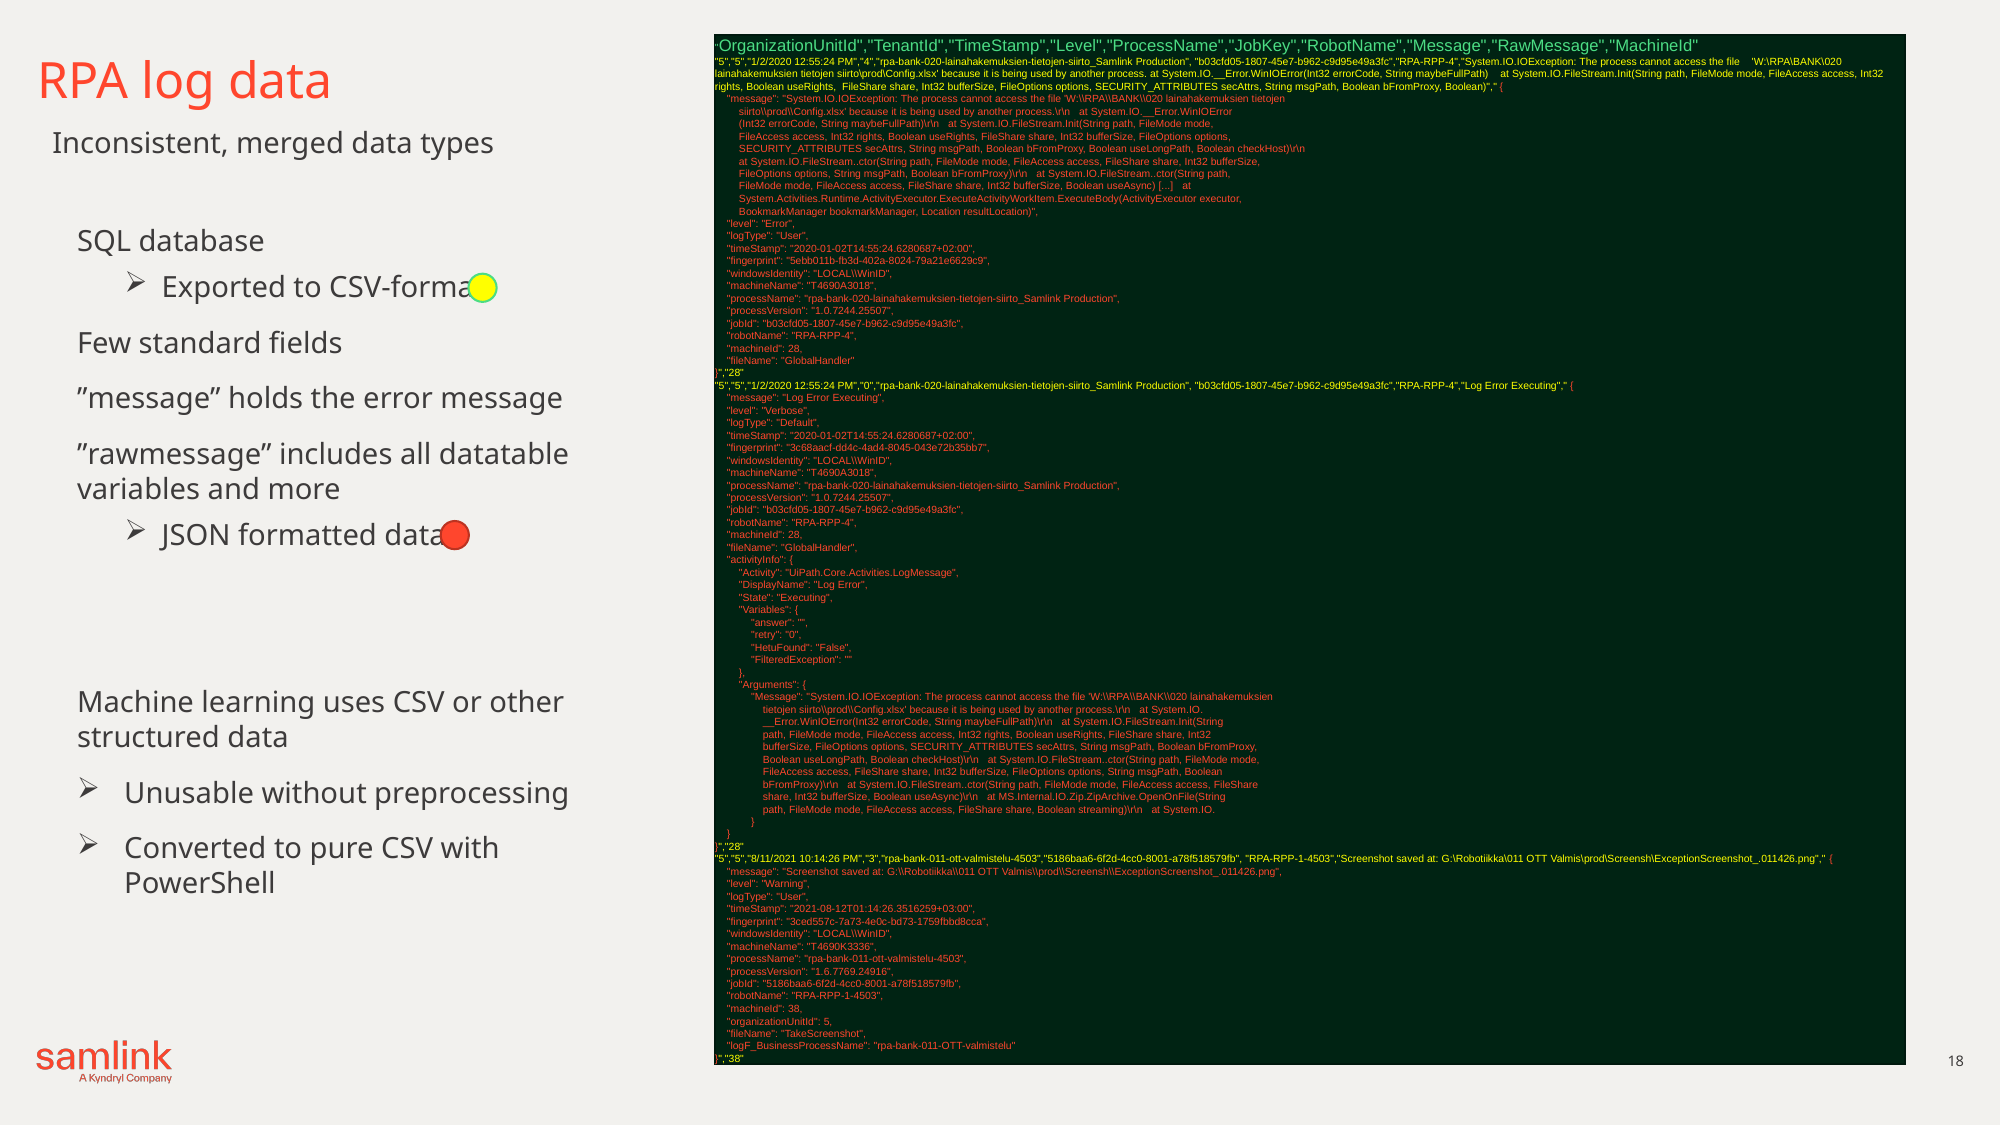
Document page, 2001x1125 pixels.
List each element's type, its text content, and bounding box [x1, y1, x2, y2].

text_box SQL database Exported to CSV-format Few standard fields ”message” holds the error message ”rawmessage” includes all datatable variables and more JSON formatted data Machine learning uses CSV or other structured data Unusable without preprocessing Converted to pure CSV with PowerShell [62, 215, 644, 972]
text_box [439, 519, 470, 551]
text_box Inconsistent, merged data types [37, 116, 714, 168]
picture [16, 1020, 192, 1102]
text_box "OrganizationUnitId","TenantId","TimeStamp","Level","ProcessName","JobKey","RobotName","Message","RawMessage","MachineId" "5","5","1/2/2020 12:55:24 PM","4","rpa-bank-020-lainahakemuksien-tietojen-siirto_Samlink Production", "b03cfd05-1807-45e7-b962-c9d95e49a3fc","RPA-RPP-4","System.IO.IOException: The process cannot access the file 'W:\RPA\BANK\020 lainahakemuksien tietojen siirto\prod\Config.xlsx' because it is being used by another process. at System.IO.__Error.WinIOError(Int32 errorCode, String maybeFullPath) at System.IO.FileStream.Init(String path, FileMode mode, FileAccess access, Int32 rights, Boolean useRights, FileShare share, Int32 bufferSize, FileOptions options, SECURITY_ATTRIBUTES secAttrs, String msgPath, Boolean bFromProxy, Boolean)","{ "message": "System.IO.IOException: The process cannot access the file 'W:\\RPA\\BANK\\020 lainahakemuksien tietojen siirto\\prod\\Config.xlsx' because it is being used by another process.\r\n at System.IO.__Error.WinIOError (Int32 errorCode, String maybeFullPath)\r\n at System.IO.FileStream.Init(String path, FileMode mode, FileAccess access, Int32 rights, Boolean useRights, FileShare share, Int32 bufferSize, FileOptions options, SECURITY_ATTRIBUTES secAttrs, String msgPath, Boolean bFromProxy, Boolean useLongPath, Boolean checkHost)\r\n at System.IO.FileStream..ctor(String path, FileMode mode, FileAccess access, FileShare share, Int32 bufferSize, FileOptions options, String msgPath, Boolean bFromProxy)\r\n at System.IO.FileStream..ctor(String path, FileMode mode, FileAccess access, FileShare share, Int32 bufferSize, Boolean useAsync) [...] at System.Activities.Runtime.ActivityExecutor.ExecuteActivityWorkItem.ExecuteBody(ActivityExecutor executor, BookmarkManager bookmarkManager, Location resultLocation)", "level": "Error", "logType": "User", "timeStamp": "2020-01-02T14:55:24.6280687+02:00", "fingerprint": "5ebb011b-fb3d-402a-8024-79a21e6629c9", "windowsIdentity": "LOCAL\\WinID", "machineName": "T4690A3018", "processName": "rpa-bank-020-lainahakemuksien-tietojen-siirto_Samlink Production", "processVersion": "1.0.7244.25507", "jobId": "b03cfd05-1807-45e7-b962-c9d95e49a3fc", "robotName": "RPA-RPP-4", "machineId": 28, "fileName": "GlobalHandler" }","28" "5","5","1/2/2020 12:55:24 PM","0","rpa-bank-020-lainahakemuksien-tietojen-siirto_Samlink Production", "b03cfd05-1807-45e7-b962-c9d95e49a3fc","RPA-RPP-4","Log Error Executing","{ "message": "Log Error Executing", "level": "Verbose", "logType": "Default", "timeStamp": "2020-01-02T14:55:24.6280687+02:00", "fingerprint": "3c68aacf-dd4c-4ad4-8045-043e72b35bb7", "windowsIdentity": "LOCAL\\WinID", "machineName": "T4690A3018", "processName": "rpa-bank-020-lainahakemuksien-tietojen-siirto_Samlink Production", "processVersion": "1.0.7244.25507", "jobId": "b03cfd05-1807-45e7-b962-c9d95e49a3fc", "robotName": "RPA-RPP-4", "machineId": 28, "fileName": "GlobalHandler", "activityInfo": { "Activity": "UiPath.Core.Activities.LogMessage", "DisplayName": "Log Error", "State": "Executing", "Variables": { "answer": "", "retry": "0", "HetuFound": "False", "FilteredException": "" }, "Arguments": { "Message": "System.IO.IOException: The process cannot access the file 'W:\\RPA\\BANK\\020 lainahakemuksien tietojen siirto\\prod\\Config.xlsx' because it is being used by another process.\r\n at System.IO. __Error.WinIOError(Int32 errorCode, String maybeFullPath)\r\n at System.IO.FileStream.Init(String path, FileMode mode, FileAccess access, Int32 rights, Boolean useRights, FileShare share, Int32 bufferSize, FileOptions options, SECURITY_ATTRIBUTES secAttrs, String msgPath, Boolean bFromProxy, Boolean useLongPath, Boolean checkHost)\r\n at System.IO.FileStream..ctor(String path, FileMode mode, FileAccess access, FileShare share, Int32 bufferSize, FileOptions options, String msgPath, Boolean bFromProxy)\r\n at System.IO.FileStream..ctor(String path, FileMode mode, FileAccess access, FileShare share, Int32 bufferSize, Boolean useAsync)\r\n at MS.Internal.IO.Zip.ZipArchive.OpenOnFile(String path, FileMode mode, FileAccess access, FileShare share, Boolean streaming)\r\n at System.IO. } } }","28" "5","5","8/11/2021 10:14:26 PM","3","rpa-bank-011-ott-valmistelu-4503","5186baa6-6f2d-4cc0-8001-a78f518579fb", "RPA-RPP-1-4503","Screenshot saved at: G:\Robotiikka\011 OTT Valmis\prod\Screensh\ExceptionScreenshot_.011426.png","{ "message": "Screenshot saved at: G:\\Robotiikka\\011 OTT Valmis\\prod\\Screensh\\ExceptionScreenshot_.011426.png", "level": "Warning", "logType": "User", "timeStamp": "2021-08-12T01:14:26.3516259+03:00", "fingerprint": "3ced557c-7a73-4e0c-bd73-1759fbbd8cca", "windowsIdentity": "LOCAL\\WinID", "machineName": "T4690K3336", "processName": "rpa-bank-011-ott-valmistelu-4503", "processVersion": "1.6.7769.24916", "jobId": "5186baa6-6f2d-4cc0-8001-a78f518579fb", "robotName": "RPA-RPP-1-4503", "machineId": 38, "organizationUnitId": 5, "fileName": "TakeScreenshot", "logF_BusinessProcessName": "rpa-bank-011-OTT-valmistelu" }","38" [714, 34, 1906, 1065]
title RPA log data [37, 48, 640, 95]
slide_number 18 [1921, 1036, 1964, 1072]
text_box [37, 190, 619, 947]
text_box [467, 272, 498, 303]
